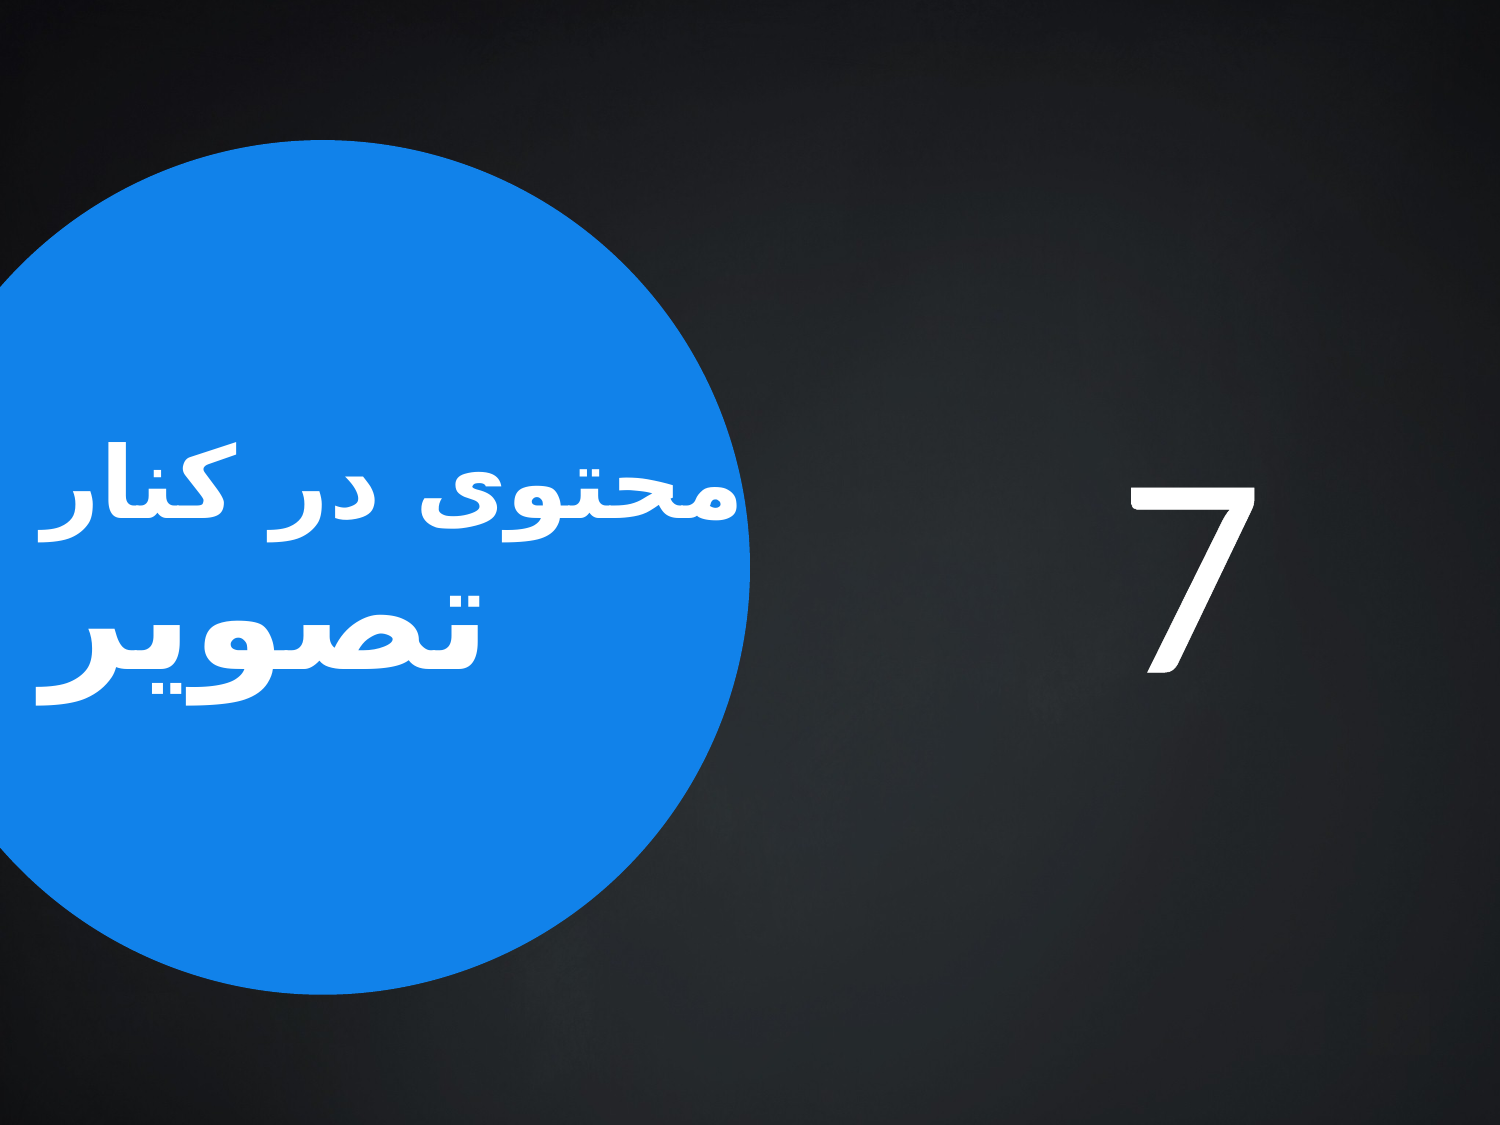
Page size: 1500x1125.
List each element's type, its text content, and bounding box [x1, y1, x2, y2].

text_box [0, 139, 721, 996]
text_box محتوی در کنار تصویر [27, 408, 809, 727]
text_box 7 [1102, 377, 1279, 738]
picture [0, 0, 1500, 1125]
